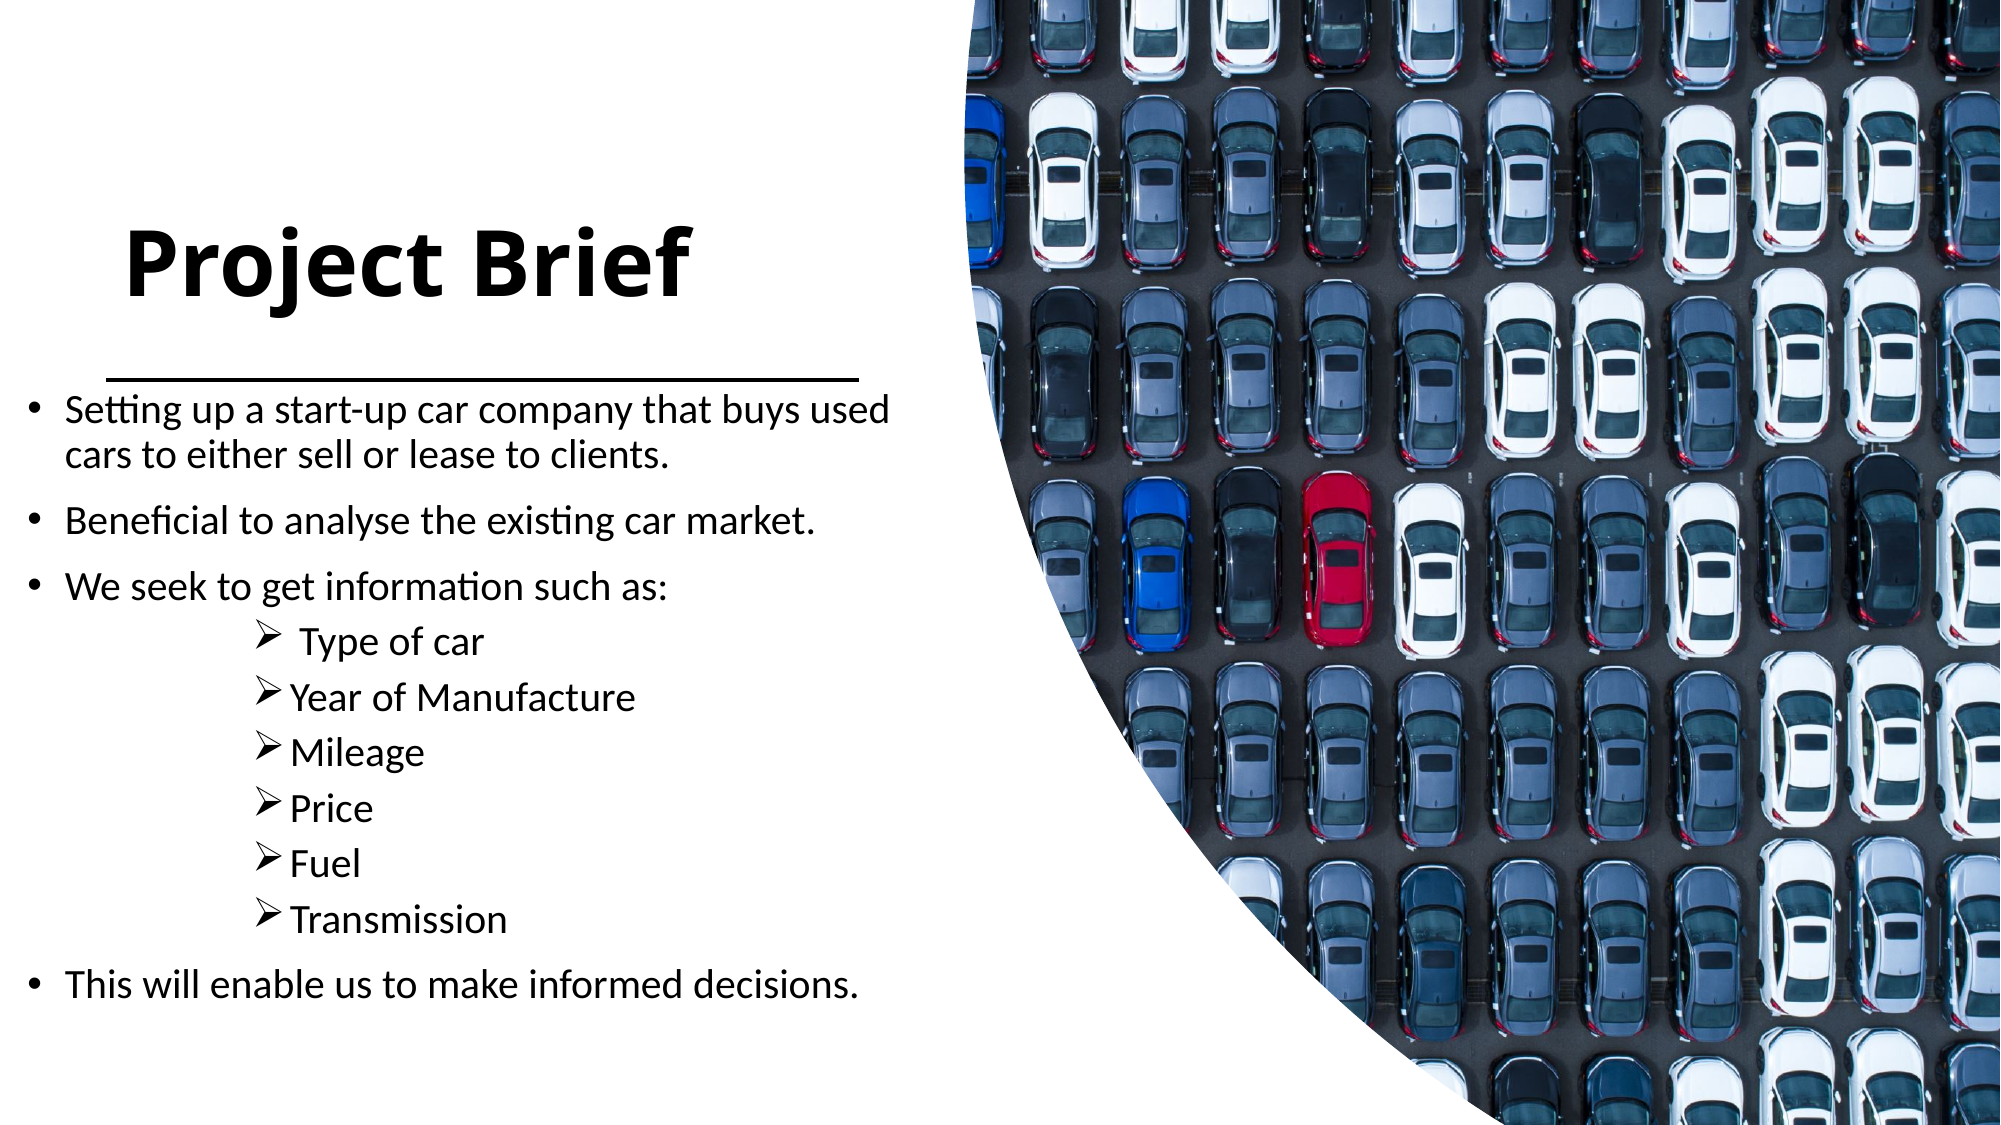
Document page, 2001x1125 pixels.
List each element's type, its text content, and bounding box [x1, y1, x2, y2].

list Setting up a start-up car company that buys used cars to either sell or lease to clients. Beneficial to analyse the existing car market. We seek to get information such as: Type of car Year of Manufacture Mileage Price Fuel Transmission This will enable us to make informed decisions. [12, 380, 922, 1076]
title Project Brief [107, 173, 836, 361]
picture [964, 0, 2000, 1125]
